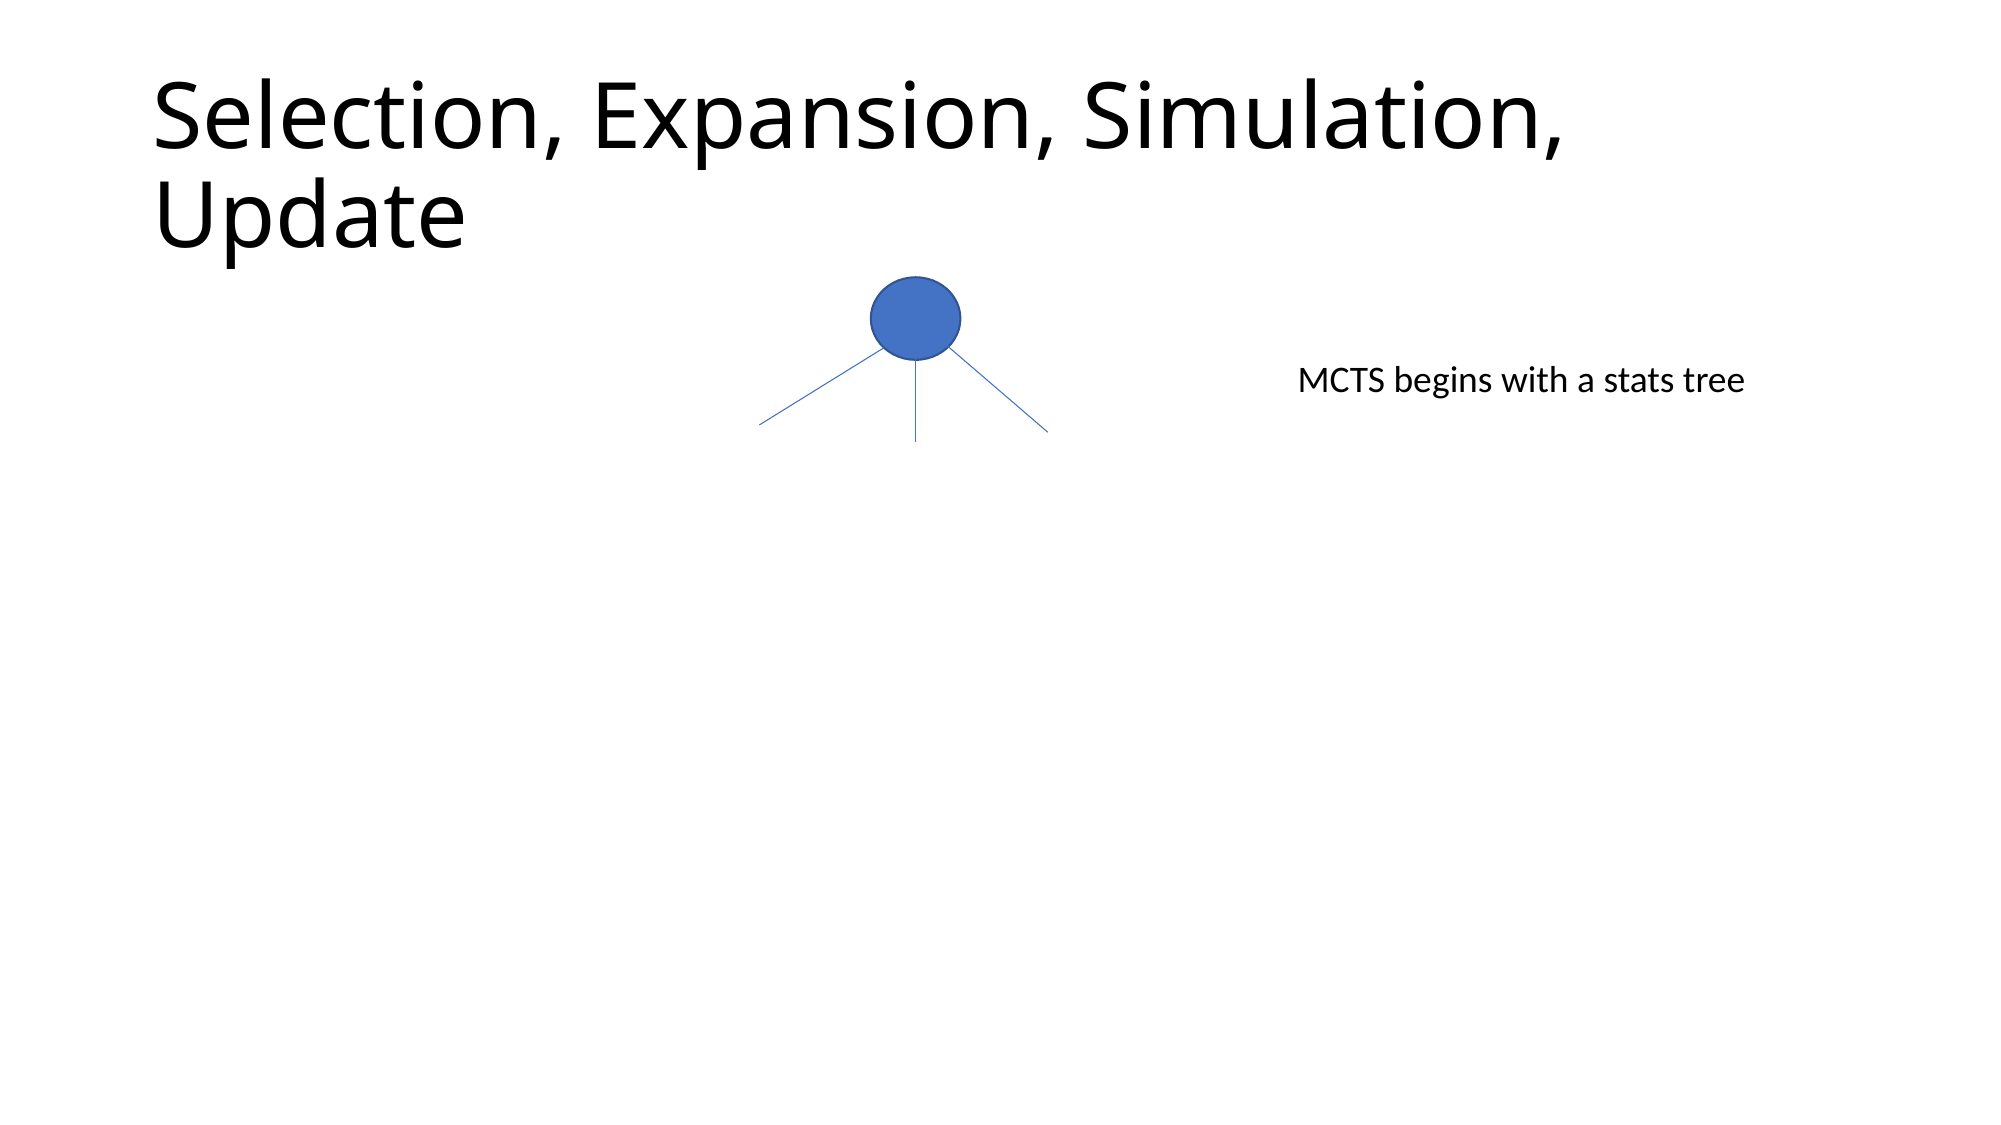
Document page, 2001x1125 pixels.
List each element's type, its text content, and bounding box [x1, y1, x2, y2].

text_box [759, 347, 884, 425]
text_box MCTS begins with a stats tree [1282, 347, 1761, 408]
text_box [915, 318, 1048, 433]
title Selection, Expansion, Simulation, Update [137, 59, 1863, 278]
text_box [869, 276, 962, 361]
